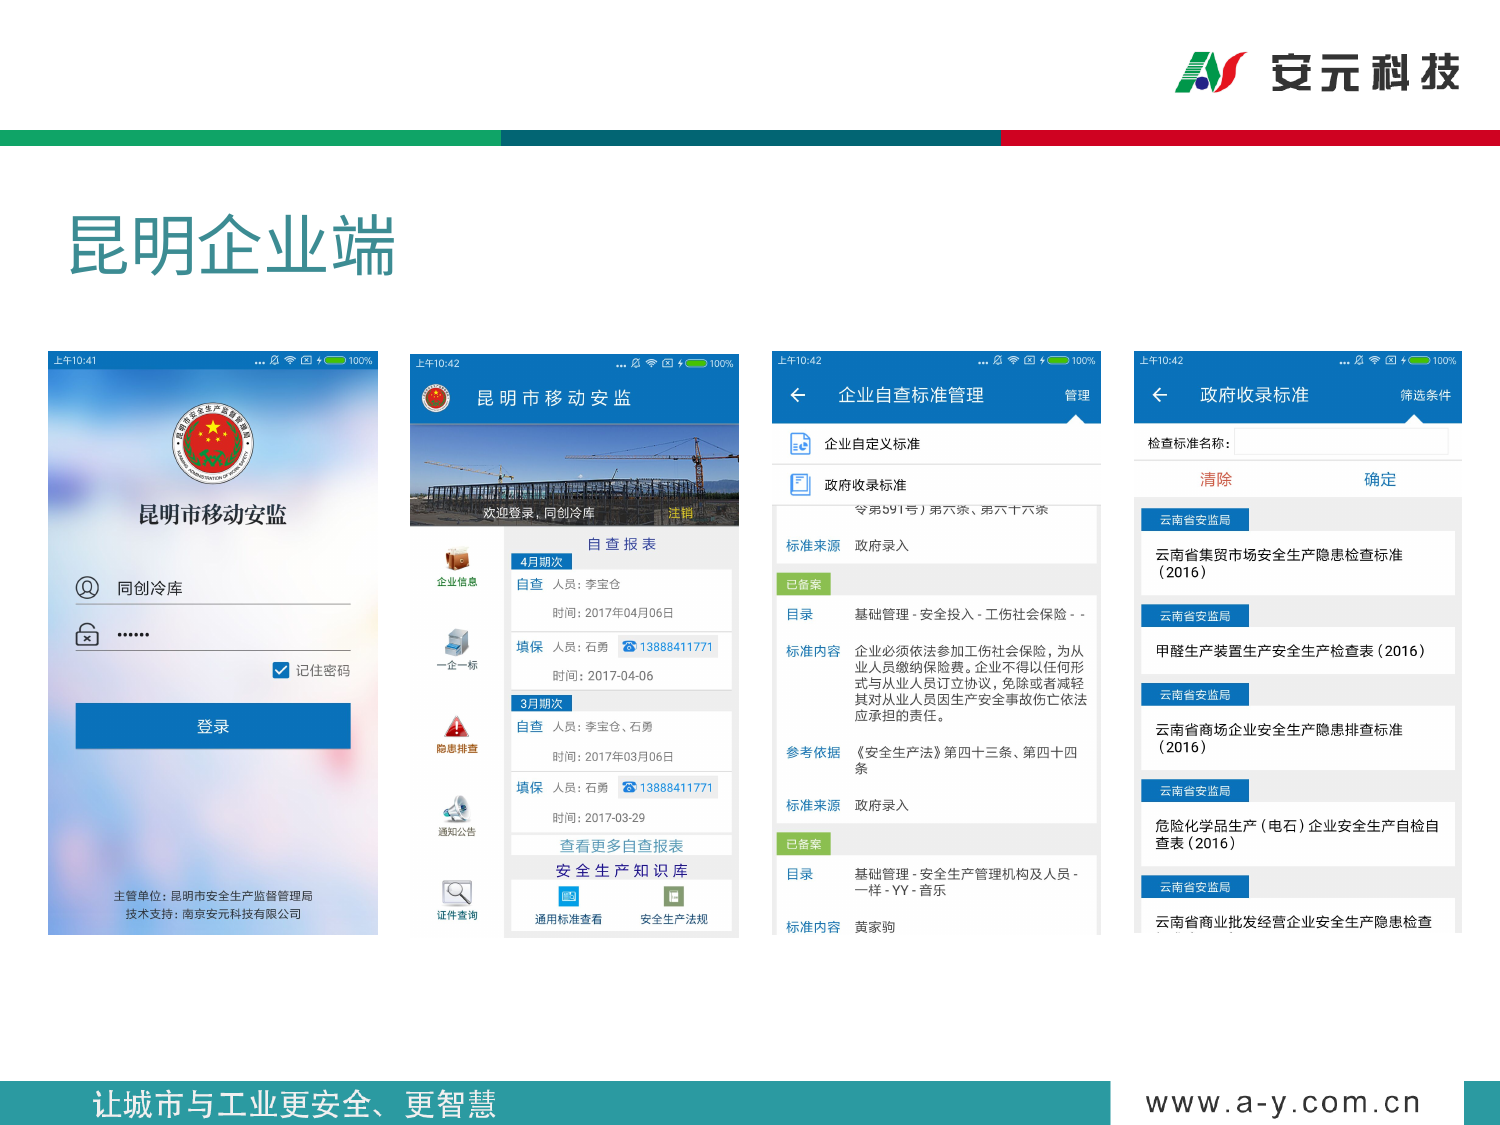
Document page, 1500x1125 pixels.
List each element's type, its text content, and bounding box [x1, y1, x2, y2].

picture [0, 0, 1500, 1125]
title 昆明企业端 [48, 196, 1479, 355]
